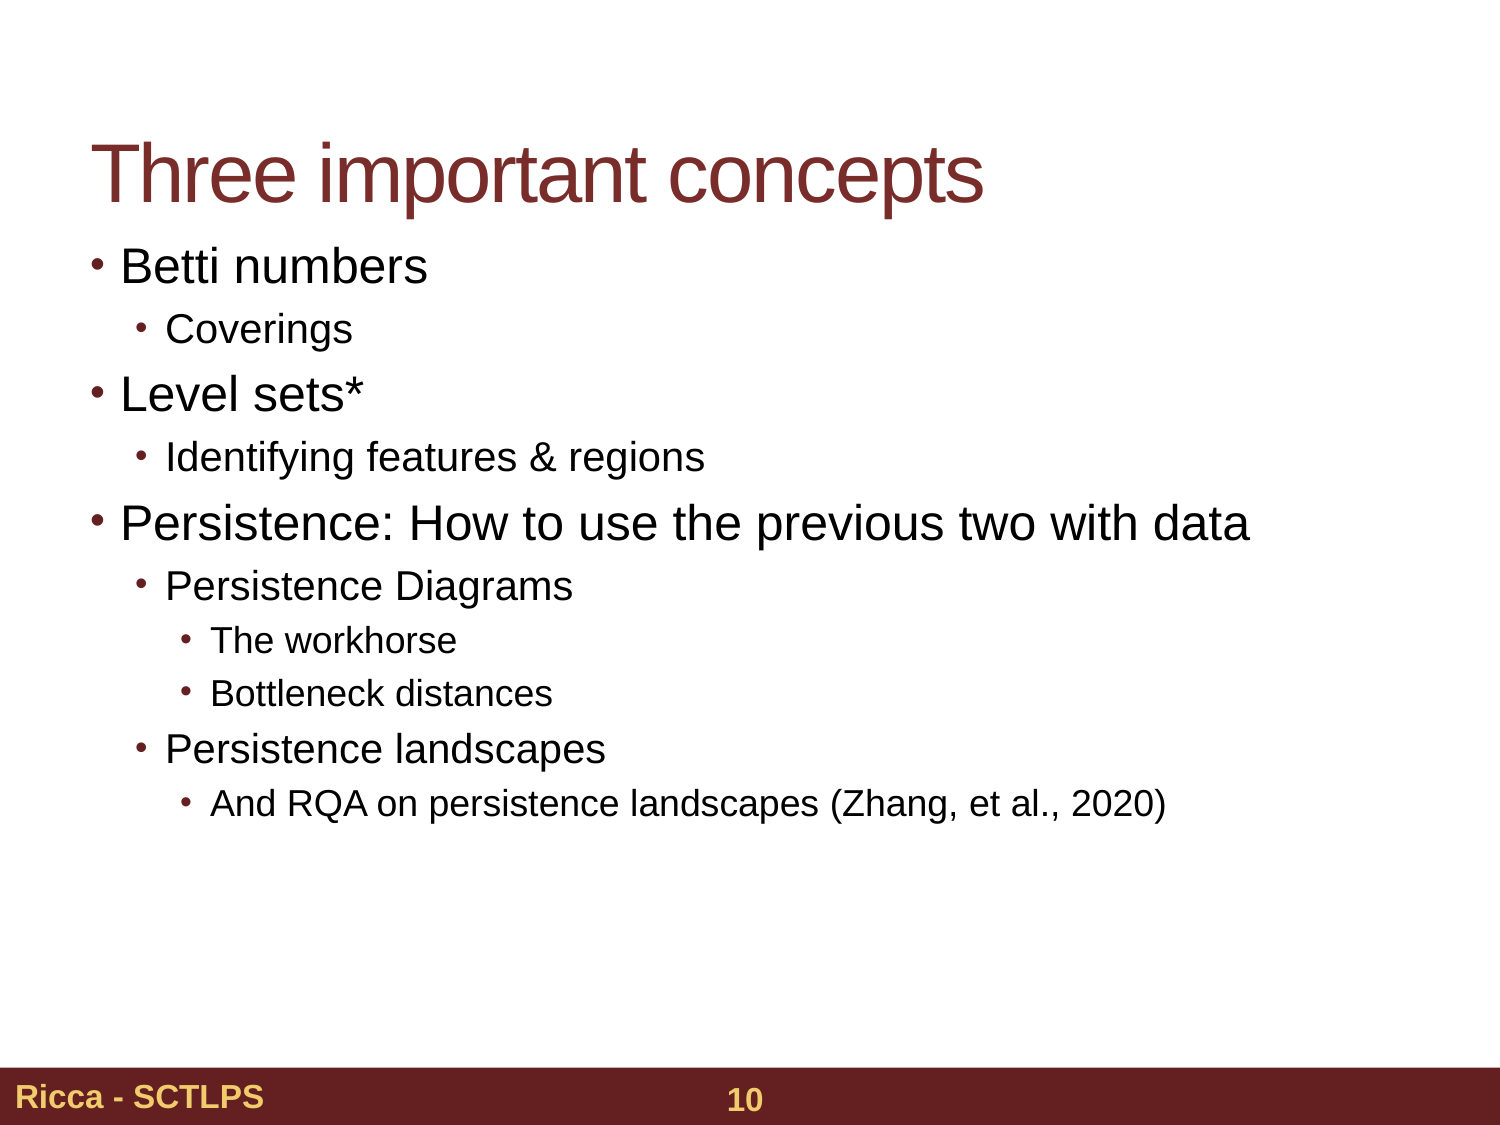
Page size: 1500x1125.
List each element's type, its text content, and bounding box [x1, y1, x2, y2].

footer Ricca - SCTLPS [0, 1068, 525, 1123]
slide_number 10 [657, 1071, 833, 1125]
list Betti numbers Coverings Level sets* Identifying features & regions Persistence: How to use the previous two with data Persistence Diagrams The workhorse Bottleneck distances Persistence landscapes And RQA on persistence landscapes (Zhang, et al., 2020) [75, 226, 1425, 1063]
title Three important concepts [75, 87, 1425, 226]
